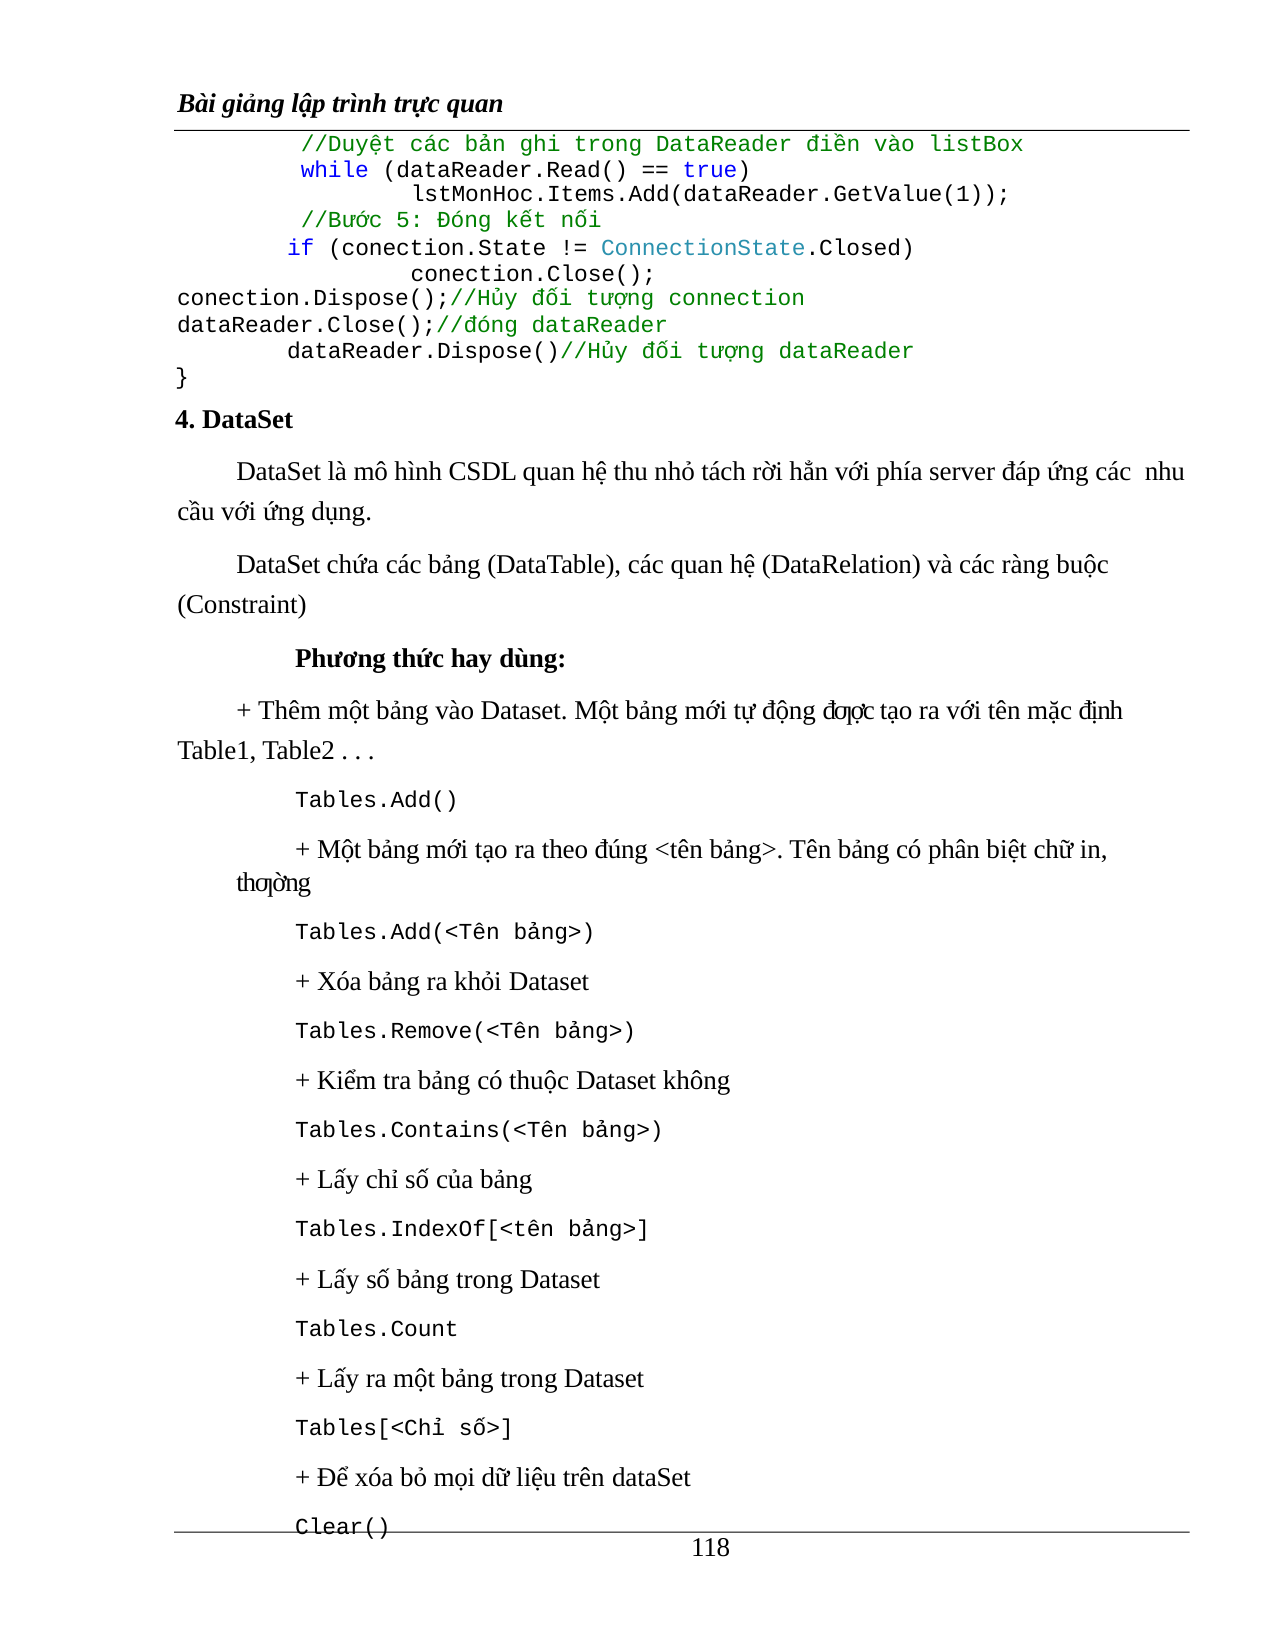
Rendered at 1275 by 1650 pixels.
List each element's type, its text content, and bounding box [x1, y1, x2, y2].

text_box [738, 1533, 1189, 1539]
text_box Bài giảng lập trình trực quan //Duyệt các bản ghi trong DataReader điền vào listBox while (dataReader.Read() == true) lstMonHoc.Items.Add(dataReader.GetValue(1)); //Bước 5: Đóng kết nối if (conection.State != ConnectionState.Closed) conection.Close(); conection.Dispose();//Hủy đối tượng connection dataReader.Close();//đóng dataReader dataReader.Dispose()//Hủy đối tượng dataReader } 4. DataSet DataSet là mô hình CSDL quan hệ thu nhỏ tách rời hẳn với phía server đáp ứng các nhu cầu với ứng dụng. DataSet chứa các bảng (DataTable), các quan hệ (DataRelation) và các ràng buộc (Constraint) Phương thức hay dùng: + Thêm một bảng vào Dataset. Một bảng mới tự động đƣợc tạo ra với tên mặc định Table1, Table2 . . . Tables.Add() + Một bảng mới tạo ra theo đúng <tên bảng>. Tên bảng có phân biệt chữ in, thƣờng Tables.Add(<Tên bảng>) + Xóa bảng ra khỏi Dataset Tables.Remove(<Tên bảng>) + Kiểm tra bảng có thuộc Dataset không Tables.Contains(<Tên bảng>) + Lấy chỉ số của bảng Tables.IndexOf[<tên bảng>] + Lấy số bảng trong Dataset Tables.Count + Lấy ra một bảng trong Dataset Tables[<Chỉ số>] + Để xóa bỏ mọi dữ liệu trên dataSet Clear() [175, 73, 1189, 1531]
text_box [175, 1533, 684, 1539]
slide_number 100 [684, 1530, 738, 1650]
